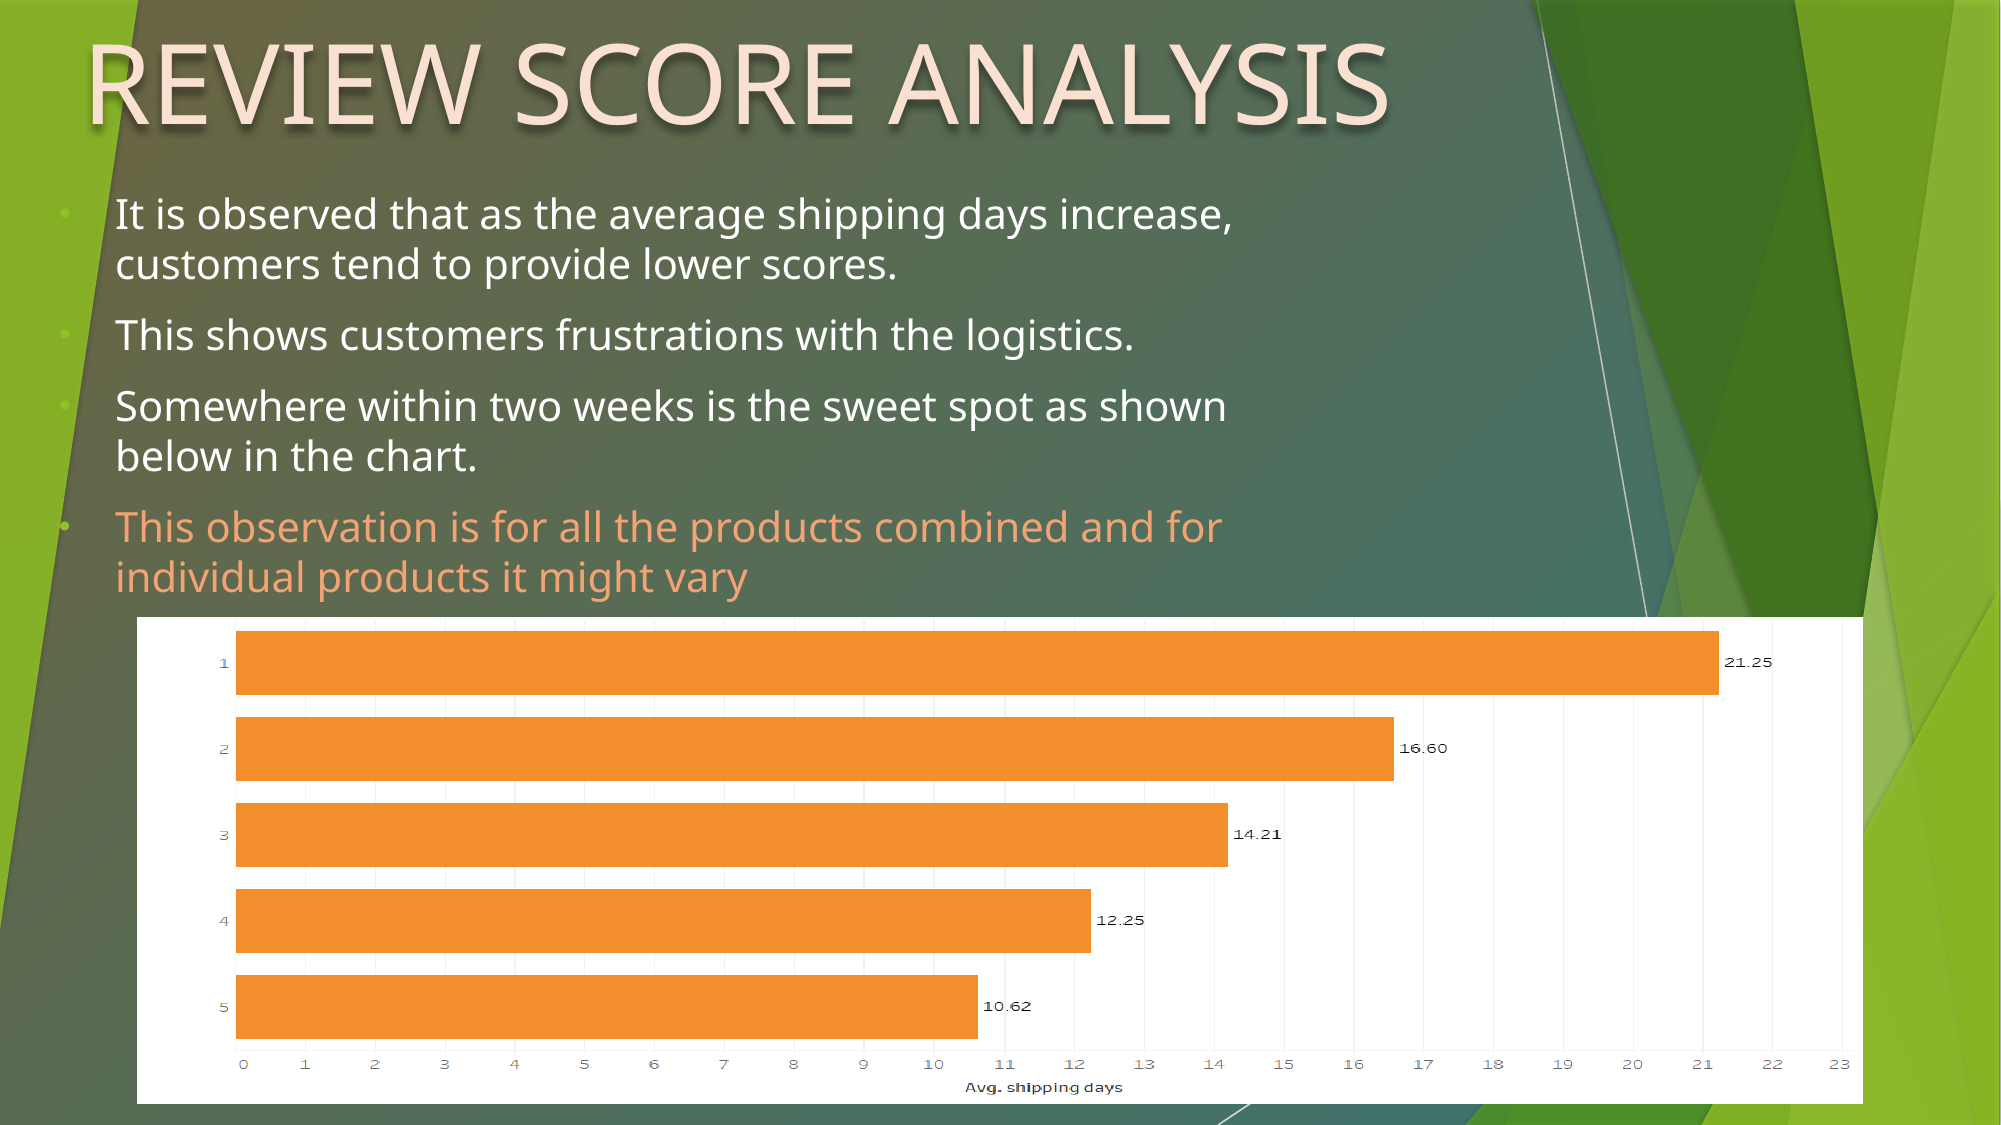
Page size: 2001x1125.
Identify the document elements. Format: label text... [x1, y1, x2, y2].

subtitle It is observed that as the average shipping days increase, customers tend to provide lower scores. This shows customers frustrations with the logistics. Somewhere within two weeks is the sweet spot as shown below in the chart. This observation is for all the products combined and for individual products it might vary [43, 180, 1325, 704]
text_box REVIEW SCORE ANALYSIS [67, 21, 1793, 157]
picture [136, 617, 1863, 1105]
